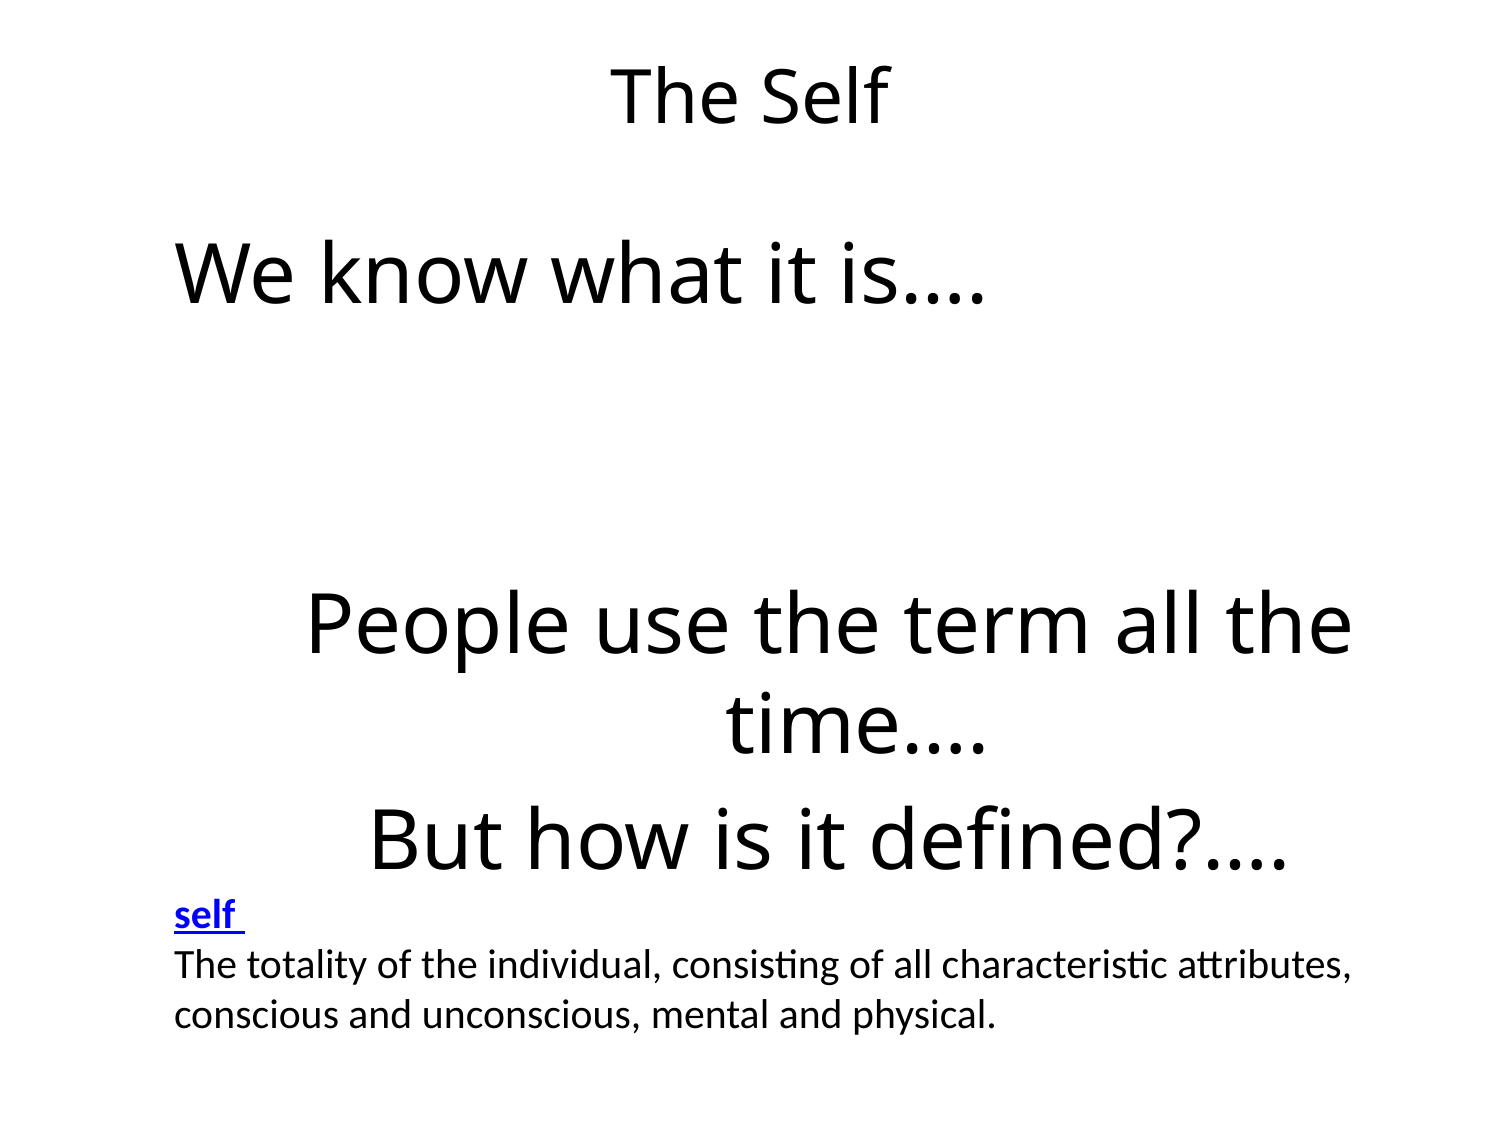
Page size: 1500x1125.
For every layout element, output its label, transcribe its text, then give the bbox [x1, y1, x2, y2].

text_box The Self [0, 0, 1500, 188]
text_box We know what it is…. People use the term all the time…. But how is it defined?…. self The totality of the individual, consisting of all characteristic attributes, conscious and unconscious, mental and physical. [159, 212, 1500, 716]
text_box [0, 337, 1450, 925]
